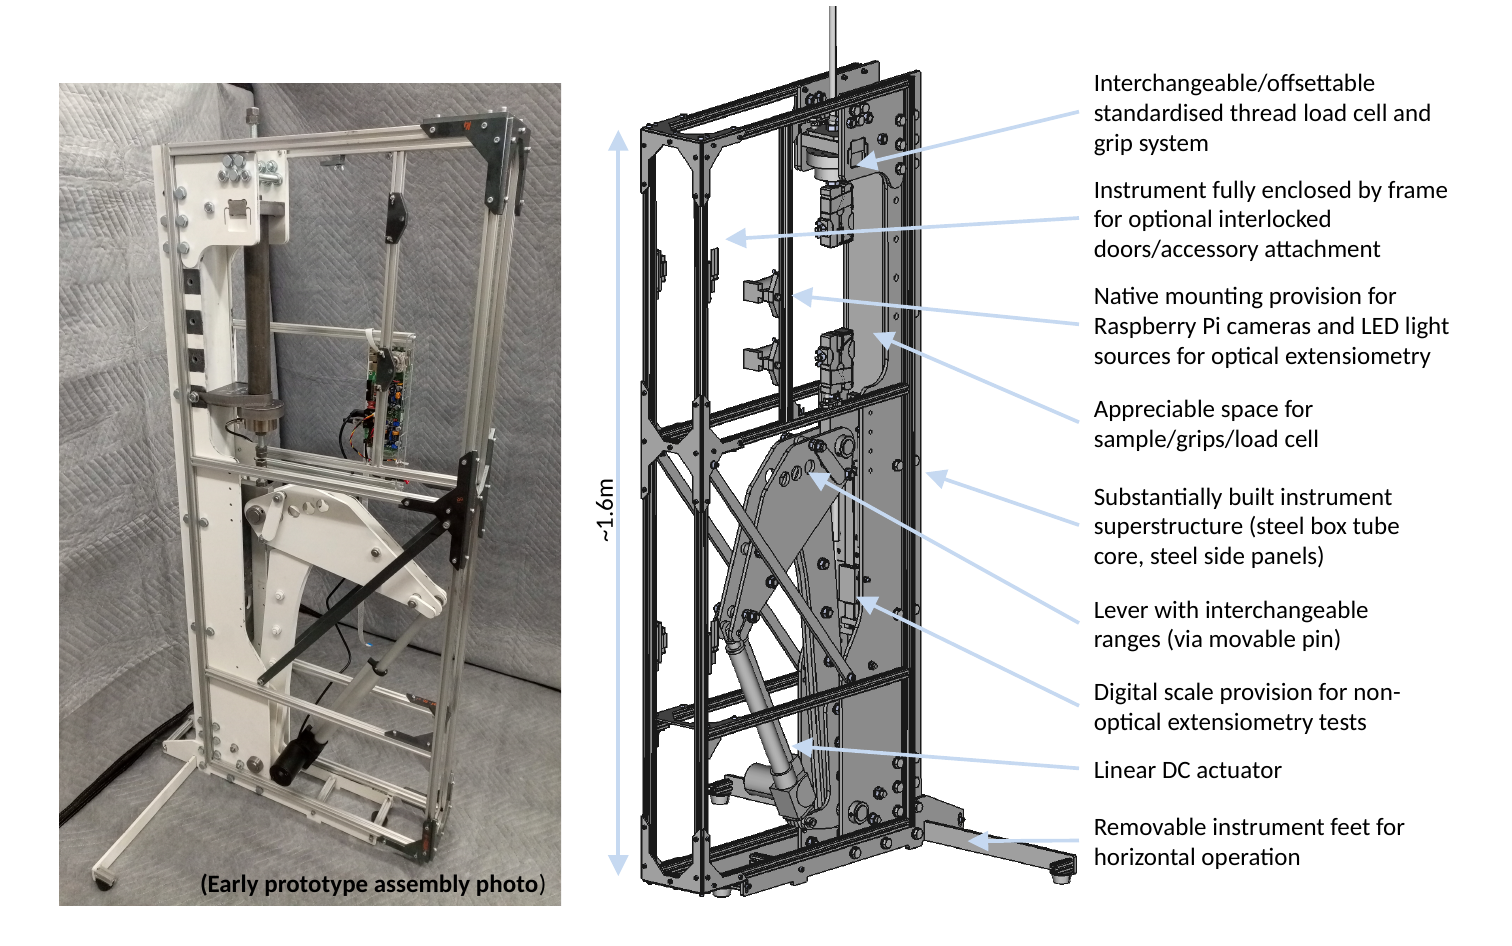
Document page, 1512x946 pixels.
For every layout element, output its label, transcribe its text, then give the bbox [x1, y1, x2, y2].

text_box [855, 631, 1080, 707]
picture [617, 6, 1095, 922]
text_box Linear DC actuator [1099, 746, 1434, 791]
text_box Appreciable space for sample/grips/load cell [1099, 384, 1469, 460]
text_box Native mounting provision for Raspberry Pi cameras and LED light sources for optical extensiometry [1099, 272, 1469, 377]
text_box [807, 472, 1080, 624]
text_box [791, 745, 1080, 769]
text_box Lever with interchangeable ranges (via movable pin) [1099, 585, 1410, 661]
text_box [791, 295, 1080, 326]
text_box Removable instrument feet for horizontal operation [1099, 803, 1446, 878]
text_box Substantially built instrument superstructure (steel box tube core, steel side panels) [1099, 472, 1469, 578]
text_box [725, 218, 1080, 240]
text_box Instrument fully enclosed by frame for optional interlocked doors/accessory attachment [1099, 165, 1471, 271]
text_box ~1.6m [580, 445, 611, 575]
text_box Interchangeable/offsettable standardised thread load cell and grip system [1099, 59, 1464, 164]
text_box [872, 332, 1080, 424]
picture [58, 83, 562, 906]
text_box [855, 112, 1080, 166]
text_box Digital scale provision for non-optical extensiometry tests [1099, 668, 1464, 744]
